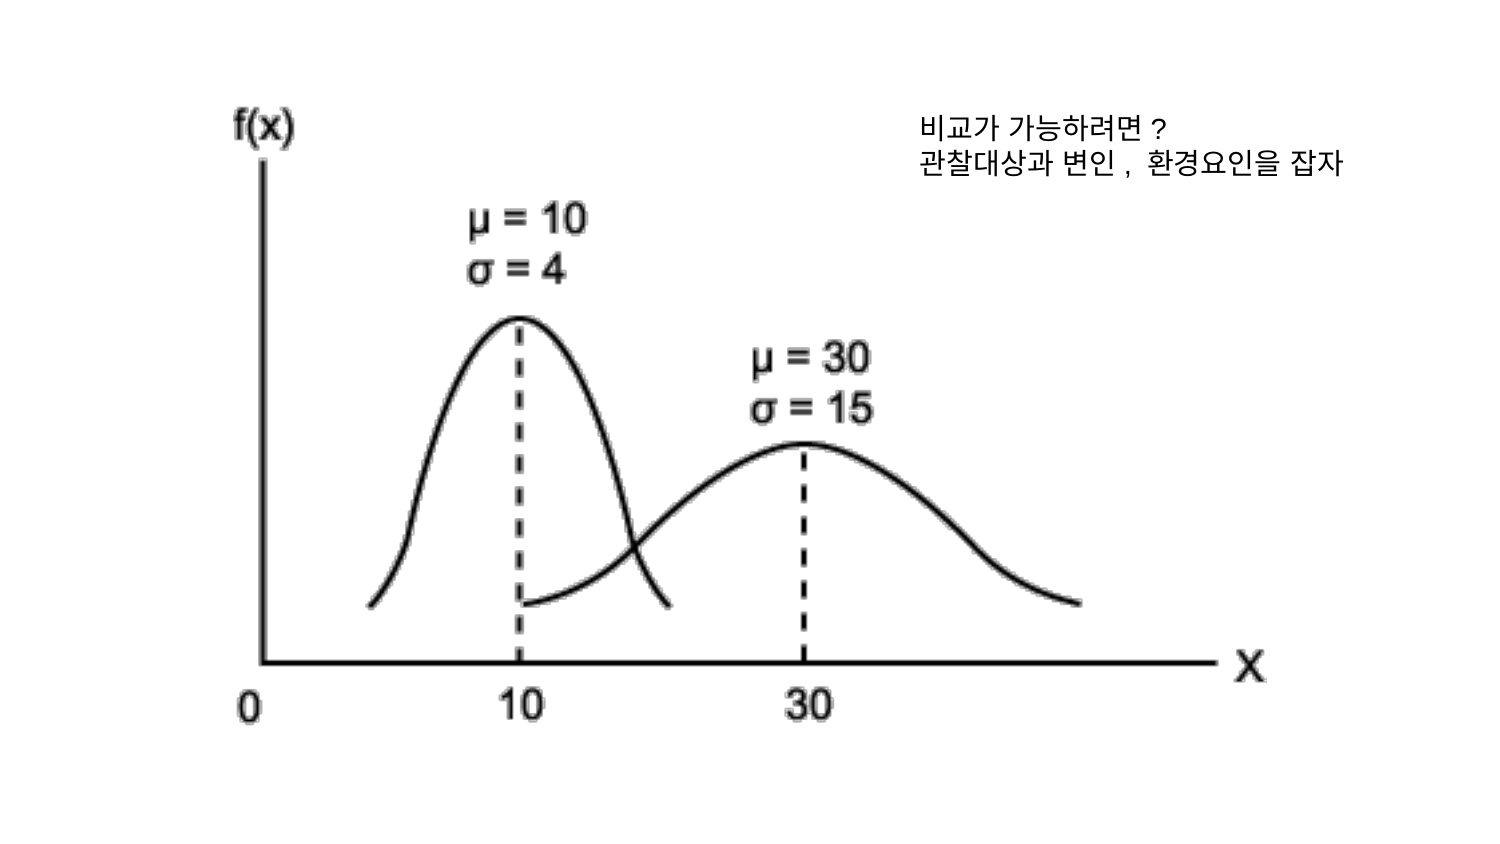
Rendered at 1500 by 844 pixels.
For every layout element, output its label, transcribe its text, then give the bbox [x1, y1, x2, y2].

picture [233, 94, 1267, 736]
text_box 비교가 가능하려면? 관찰대상과 변인, 환경요인을 잡자 [1268, 95, 1376, 206]
